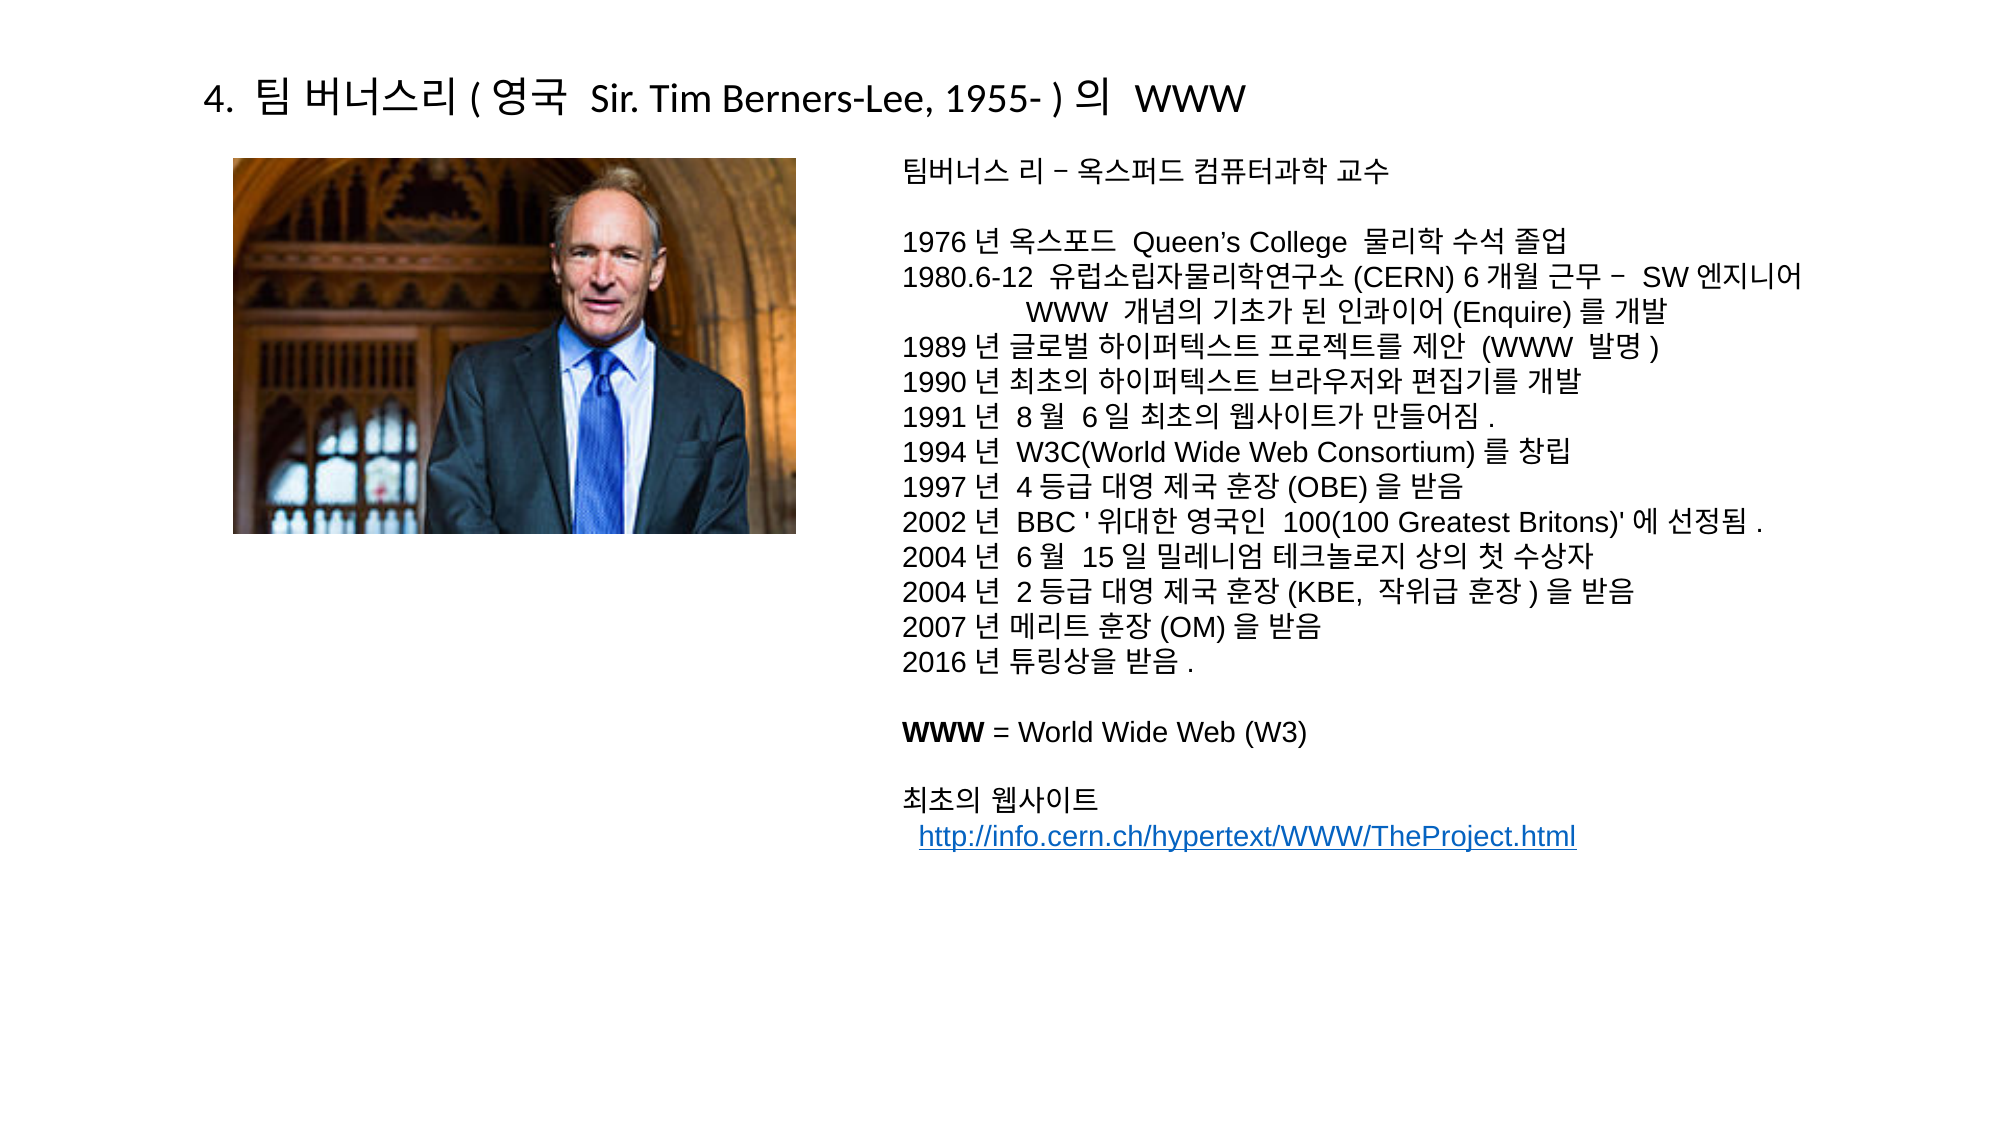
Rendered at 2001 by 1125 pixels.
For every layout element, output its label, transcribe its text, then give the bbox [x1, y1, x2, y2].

picture [233, 158, 796, 534]
subtitle 4. 팀 버너스리(영국 Sir. Tim Berners-Lee, 1955- )의 WWW [188, 69, 1574, 170]
text_box 팀버너스 리 – 옥스퍼드 컴퓨터과학 교수 1976년 옥스포드 Queen’s College 물리학 수석 졸업 1980.6-12 유럽소립자물리학연구소(CERN) 6개월 근무 – SW엔지니어 WWW 개념의 기초가 된 인콰이어(Enquire)를 개발 1989년 글로벌 하이퍼텍스트 프로젝트를 제안 (WWW 발명) 1990년 최초의 하이퍼텍스트 브라우저와 편집기를 개발 1991년 8월 6일 최초의 웹사이트가 만들어짐. 1994년 W3C(World Wide Web Consortium)를 창립 1997년 4등급 대영 제국 훈장(OBE)을 받음 2002년 BBC '위대한 영국인 100(100 Greatest Britons)'에 선정됨. 2004년 6월 15일 밀레니엄 테크놀로지 상의 첫 수상자 2004년 2등급 대영 제국 훈장(KBE, 작위급 훈장)을 받음 2007년 메리트 훈장(OM)을 받음 2016년 튜링상을 받음. WWW = World Wide Web (W3) 최초의 웹사이트 http://info.cern.ch/hypertext/WWW/TheProject.html [887, 146, 1844, 930]
